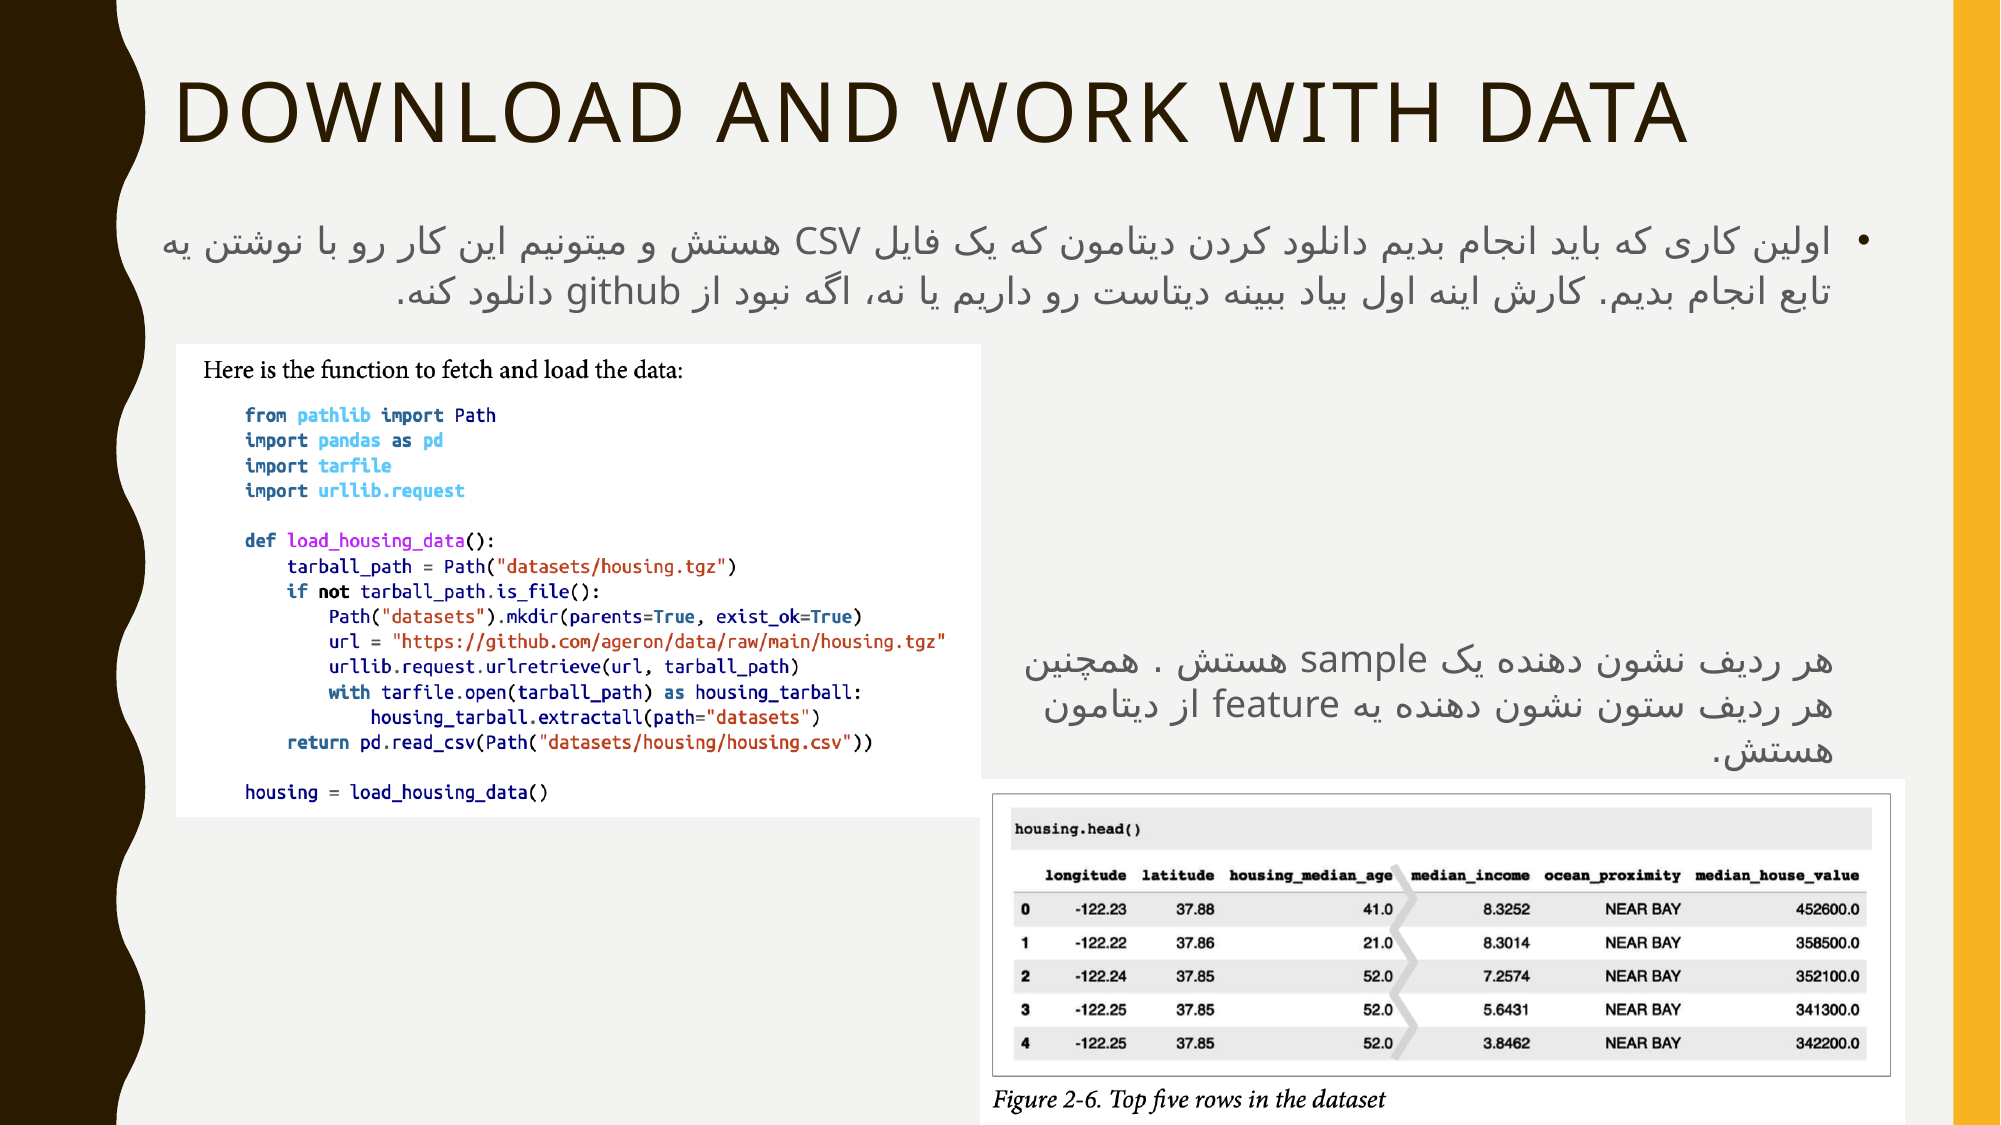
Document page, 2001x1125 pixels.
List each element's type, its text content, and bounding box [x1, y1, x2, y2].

picture [176, 344, 1905, 1125]
title Download and work with data [157, 62, 1915, 194]
text_box هر ردیف نشون دهنده یک sample هستش . همچنین هر ردیف ستون نشون دهنده یه feature از دیتامون هستش. [1007, 628, 1850, 778]
list اولین کاری که باید انجام بدیم دانلود کردن دیتامون که یک فایل CSV هستش و میتونیم این کار رو با نوشتن یه تابع انجام بدیم. کارش اینه اول بیاد ببینه دیتاست رو داریم یا نه، اگه نبود از github دانلود کنه. [128, 205, 1886, 1063]
